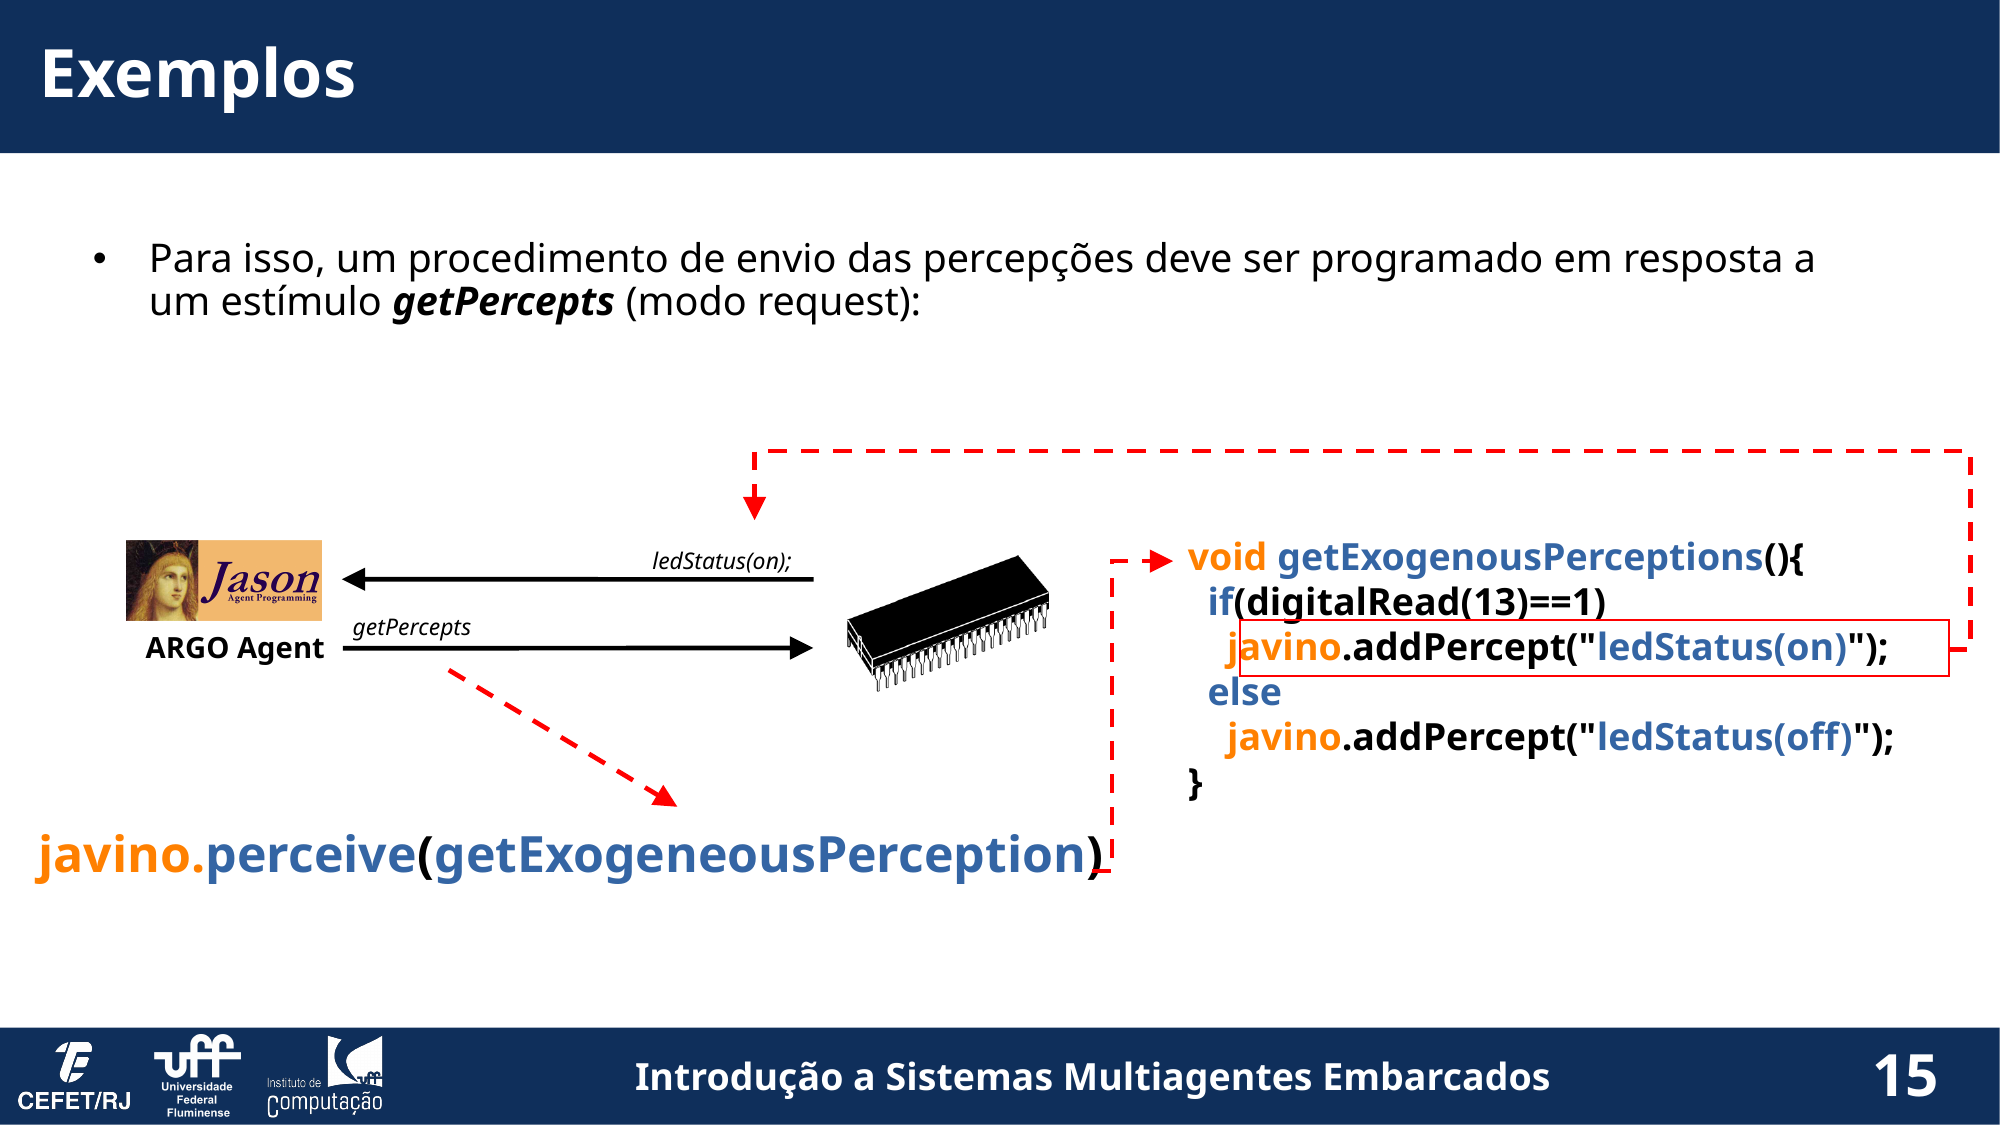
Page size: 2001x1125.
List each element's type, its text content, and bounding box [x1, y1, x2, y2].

picture [18, 1021, 130, 1125]
text_box Exemplos [25, 23, 2000, 119]
text_box Para isso, um procedimento de envio das percepções deve ser programado em resposta a um estímulo getPercepts (modo request): [78, 231, 1833, 1006]
text_box [1150, 550, 1174, 572]
text_box javino.perceive(getExogeneousPerception) [23, 814, 1140, 898]
text_box getPercepts [328, 605, 496, 648]
text_box void getExogenousPerceptions(){ if(digitalRead(13)==1) javino.addPercept("ledStatus(on)"); else javino.addPercept("ledStatus(off)"); } [1173, 525, 2000, 792]
picture [847, 554, 1049, 693]
text_box [448, 669, 678, 807]
picture [125, 540, 322, 621]
picture [153, 1033, 242, 1122]
picture [265, 1033, 384, 1118]
text_box ARGO Agent [110, 622, 361, 672]
text_box [744, 496, 765, 521]
text_box [341, 568, 537, 590]
text_box [1240, 620, 1949, 676]
text_box [361, 637, 814, 659]
text_box ledStatus(on); [537, 538, 907, 582]
